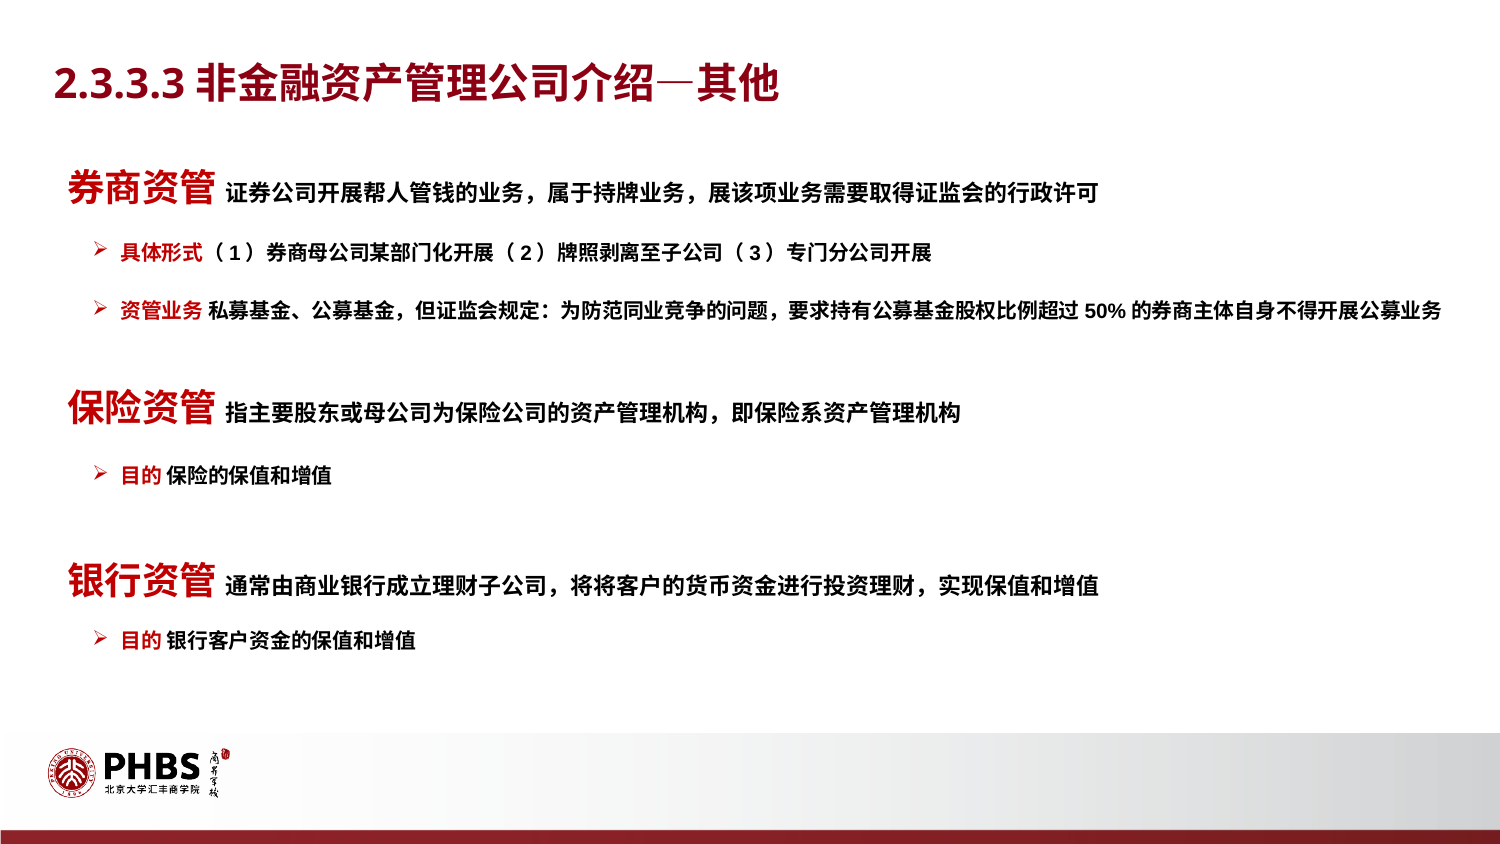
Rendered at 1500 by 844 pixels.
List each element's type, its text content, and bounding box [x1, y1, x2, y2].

text_box 具体形式（1）券商母公司某部门化开展（2）牌照剥离至子公司（3）专门分公司开展 [77, 226, 1500, 272]
text_box 银行资管 通常由商业银行成立理财子公司，将将客户的货币资金进行投资理财，实现保值和增值 [52, 540, 1500, 610]
text_box 2.3.3.3非金融资产管理公司介绍—其他 [38, 42, 938, 115]
text_box 券商资管 证券公司开展帮人管钱的业务，属于持牌业务，展该项业务需要取得证监会的行政许可 [52, 147, 1500, 217]
picture [0, 733, 1500, 844]
text_box 目的 银行客户资金的保值和增值 [77, 615, 1500, 661]
text_box 保险资管 指主要股东或母公司为保险公司的资产管理机构，即保险系资产管理机构 [52, 367, 1500, 437]
text_box 目的 保险的保值和增值 [77, 450, 1500, 496]
text_box 资管业务 私募基金、公募基金，但证监会规定：为防范同业竞争的问题，要求持有公募基金股权比例超过50%的券商主体自身不得开展公募业务 [77, 285, 1500, 330]
